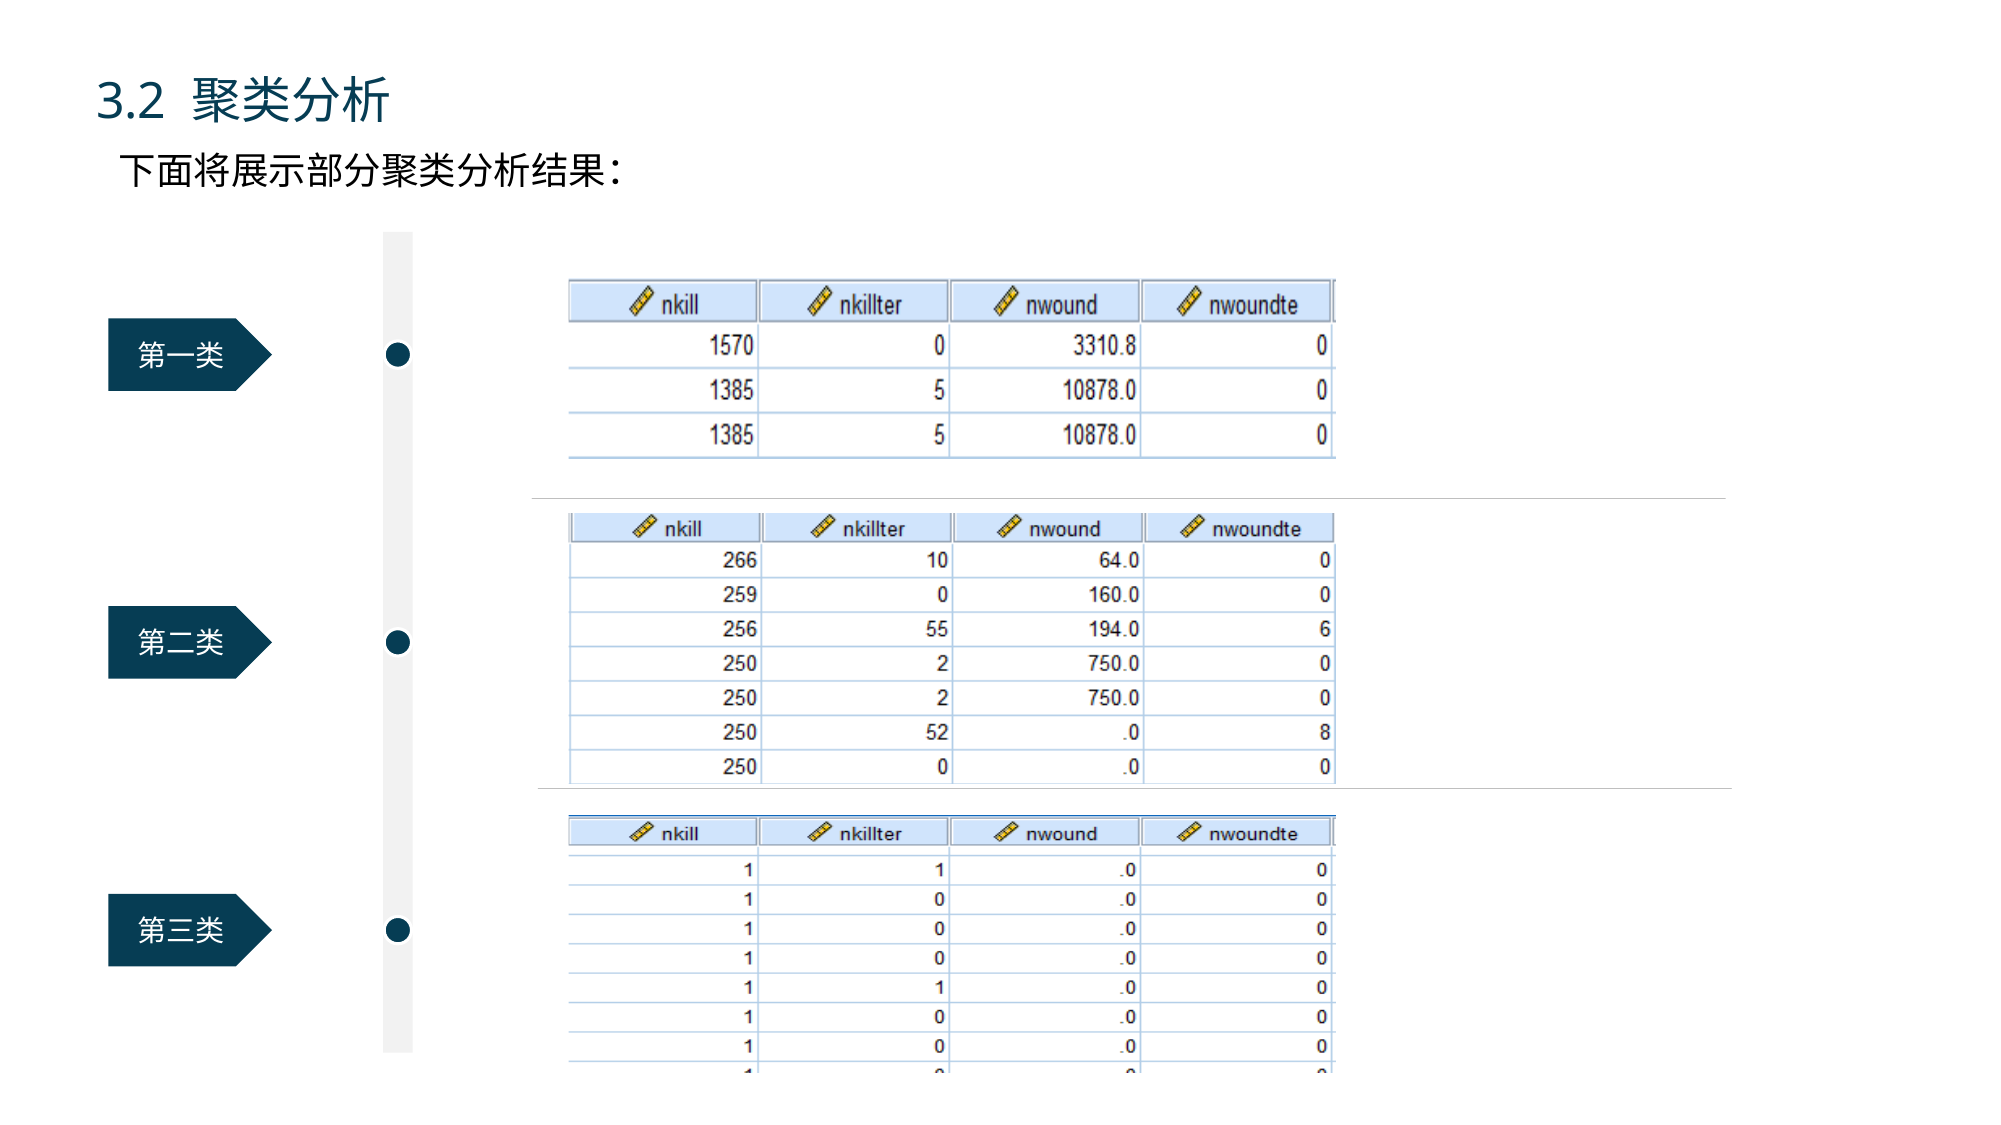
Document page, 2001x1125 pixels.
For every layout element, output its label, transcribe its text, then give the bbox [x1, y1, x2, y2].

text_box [108, 231, 1732, 1053]
text_box 3.2 聚类分析 [81, 60, 407, 136]
text_box 下面将展示部分聚类分析结果： [103, 139, 692, 199]
picture [568, 815, 1336, 1073]
picture [568, 278, 1336, 459]
picture [568, 513, 1336, 784]
